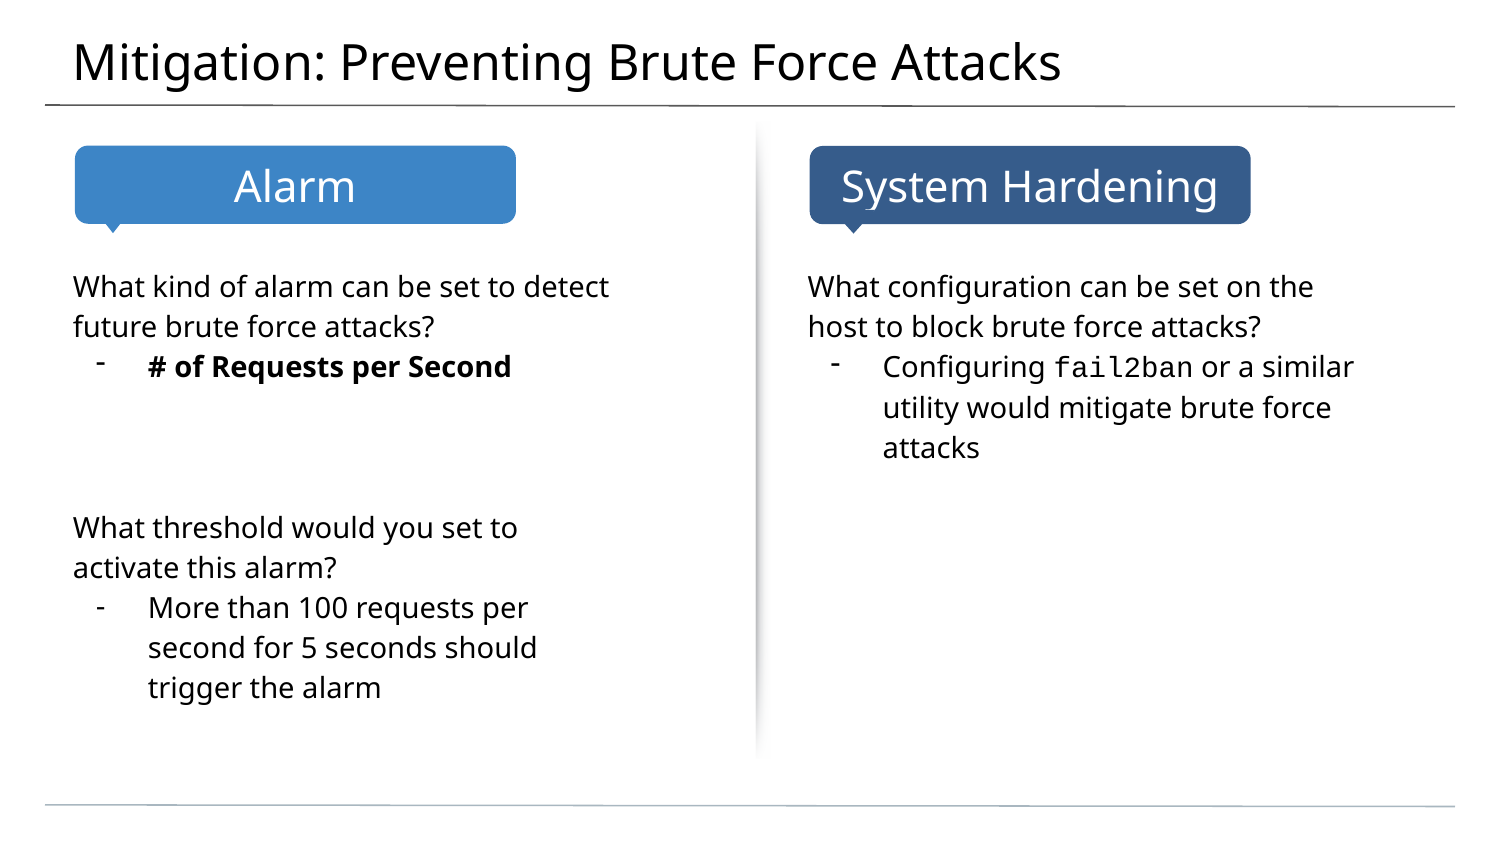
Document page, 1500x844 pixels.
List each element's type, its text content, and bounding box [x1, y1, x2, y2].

subtitle What configuration can be set on the host to block brute force attacks? Configuring fail2ban or a similar utility would mitigate brute force attacks [732, 263, 1438, 805]
picture [703, 107, 839, 782]
title Mitigation: Preventing Brute Force Attacks [0, 0, 1500, 88]
subtitle What kind of alarm can be set to detect future brute force attacks? # of Requests per Second What threshold would you set to activate this alarm? More than 100 requests per second for 5 seconds should trigger the alarm [0, 262, 704, 805]
